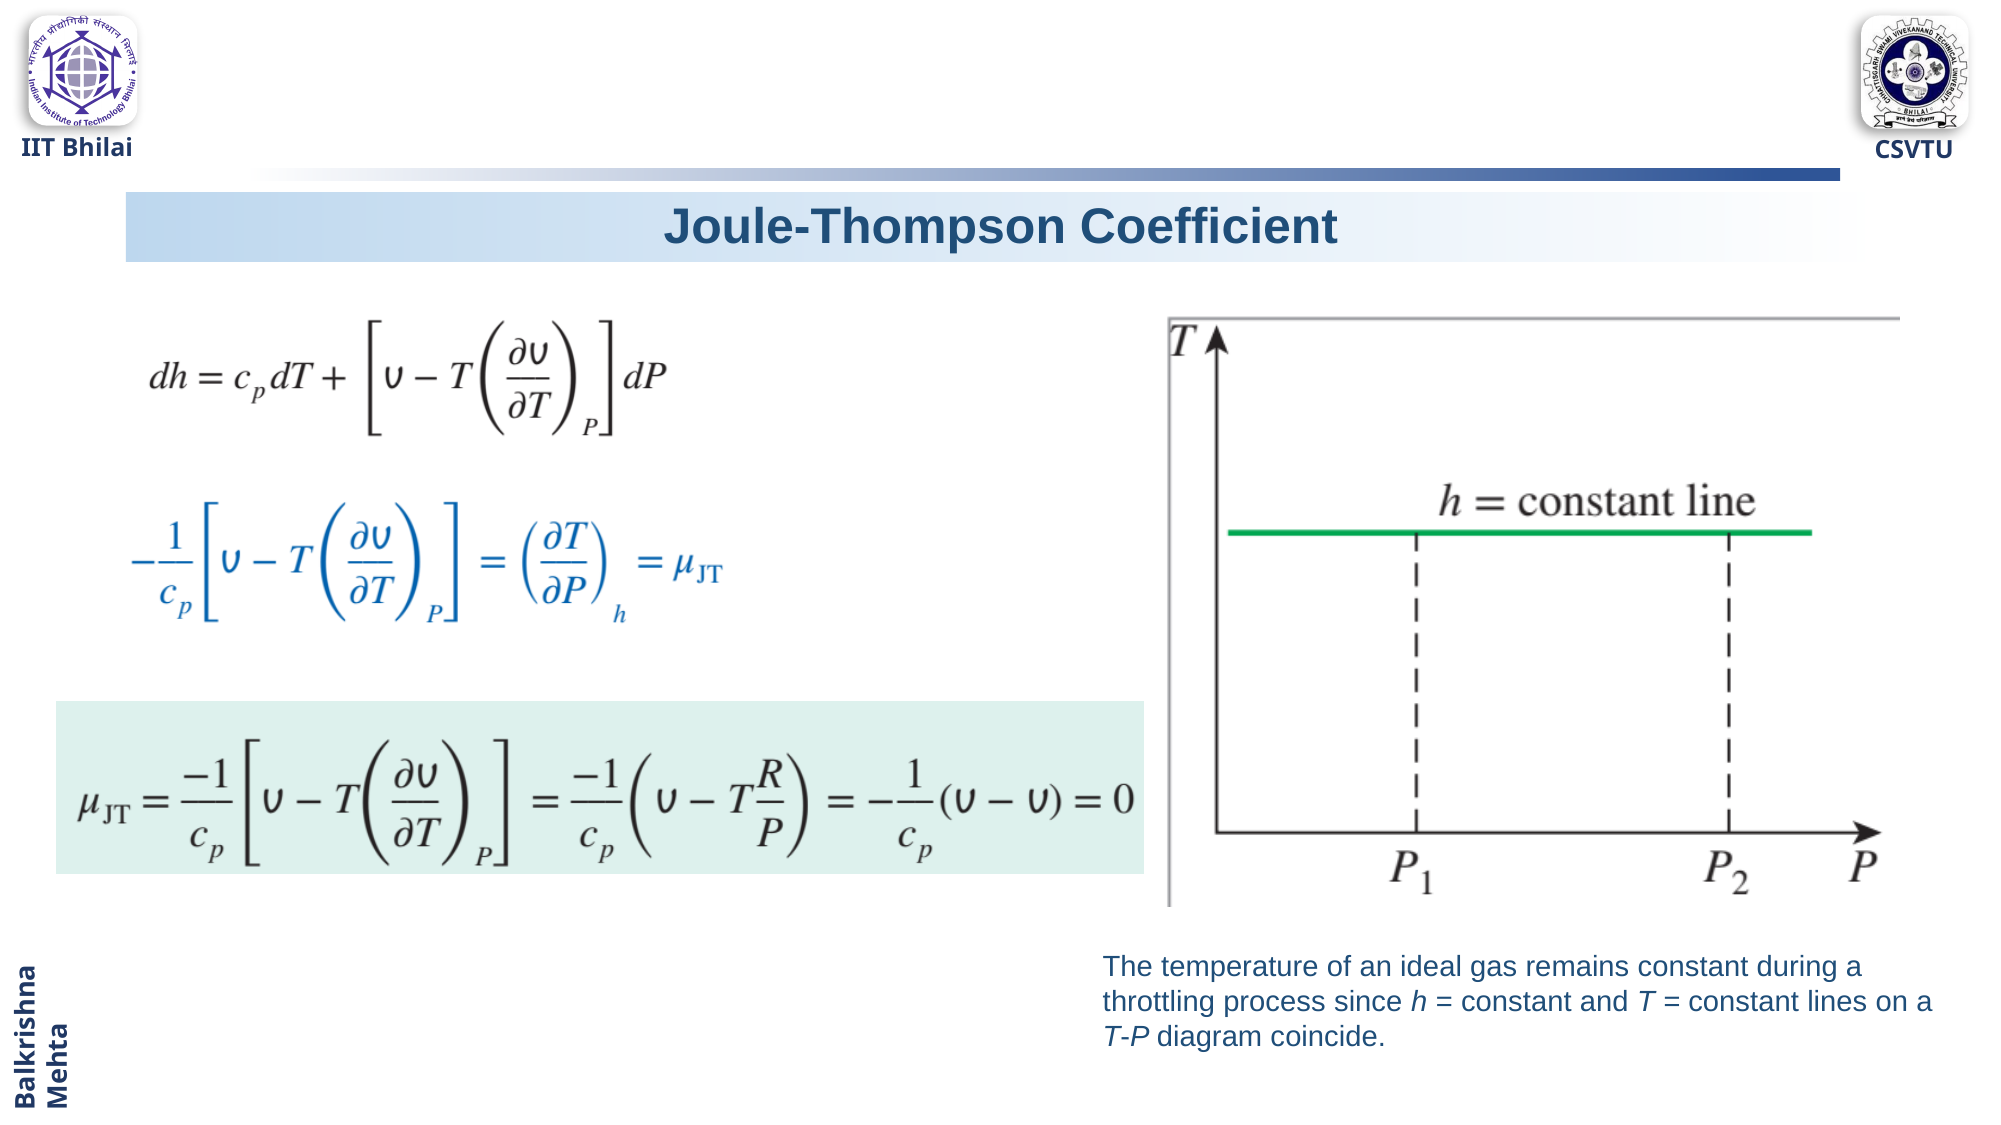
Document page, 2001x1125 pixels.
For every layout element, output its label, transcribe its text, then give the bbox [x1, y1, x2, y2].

picture [56, 701, 1144, 874]
picture [125, 315, 673, 444]
picture [28, 15, 138, 126]
picture [125, 500, 731, 636]
picture [1861, 15, 1969, 129]
text_box The temperature of an ideal gas remains constant during a throttling process since h = constant and T = constant lines on a T-P diagram coincide. [1087, 939, 1968, 1060]
picture [1155, 306, 1900, 907]
text_box Joule-Thompson Coefficient [125, 192, 1876, 262]
